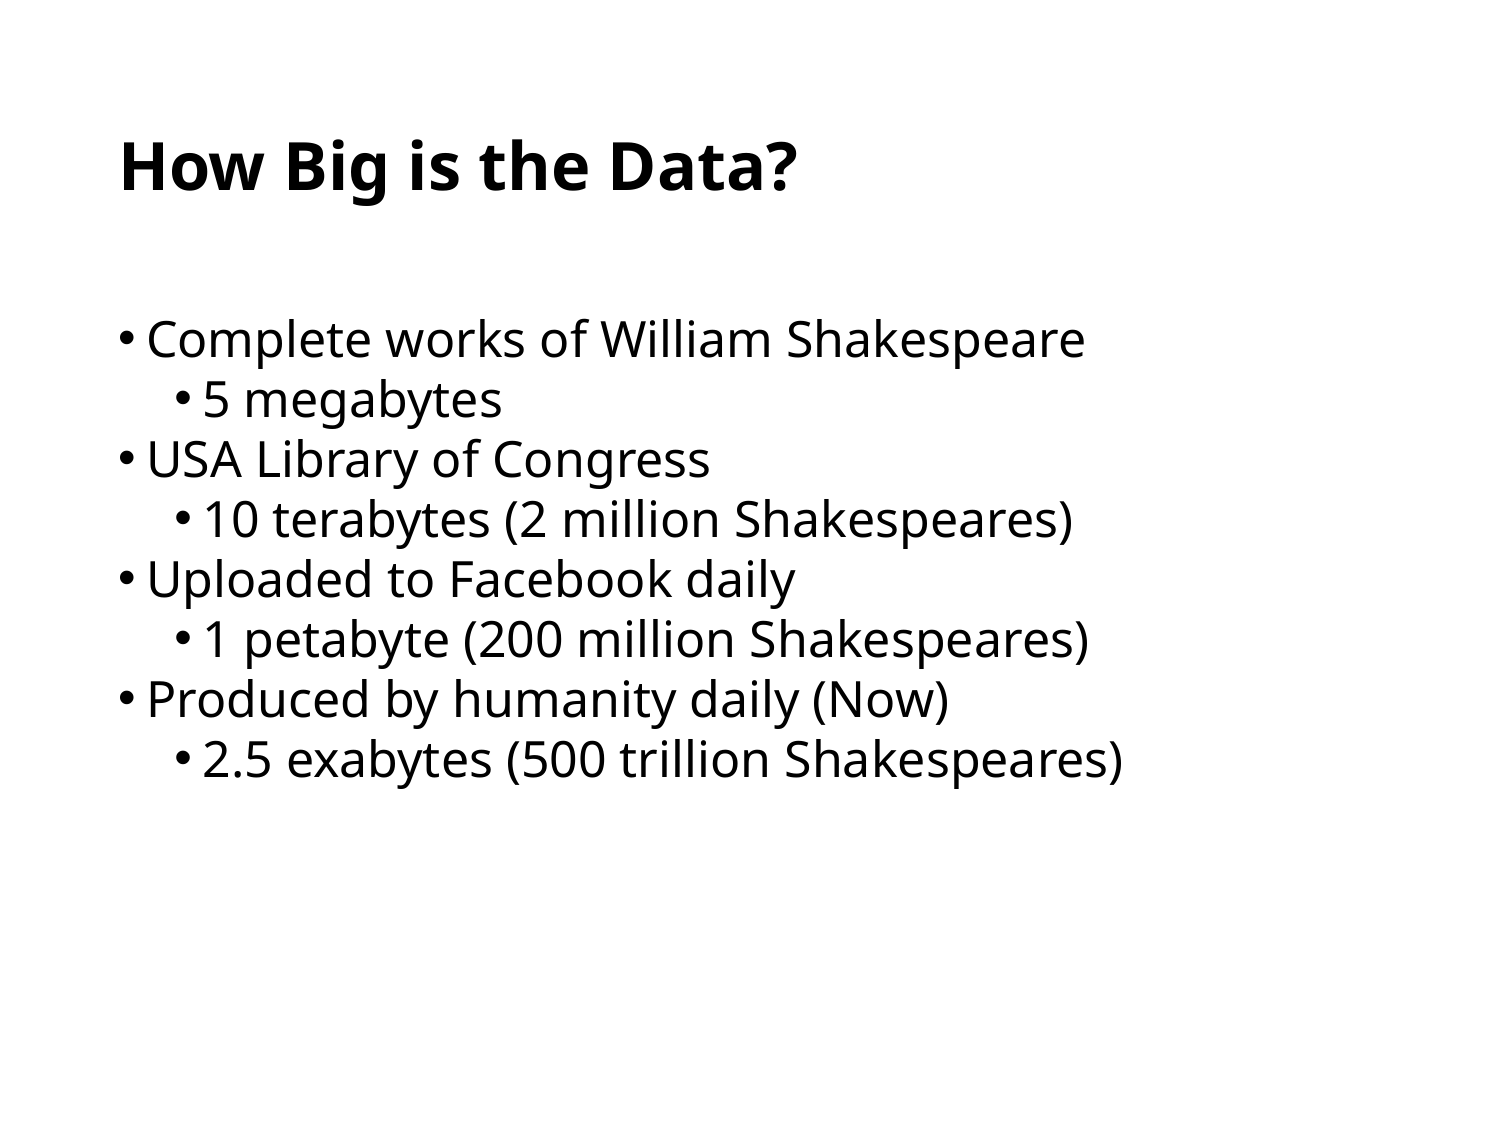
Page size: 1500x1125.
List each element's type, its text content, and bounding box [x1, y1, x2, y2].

title How Big is the Data? [103, 59, 1397, 278]
list Complete works of William Shakespeare 5 megabytes USA Library of Congress 10 terabytes (2 million Shakespeares) Uploaded to Facebook daily 1 petabyte (200 million Shakespeares) Produced by humanity daily (Now) 2.5 exabytes (500 trillion Shakespeares) [103, 299, 1397, 1014]
